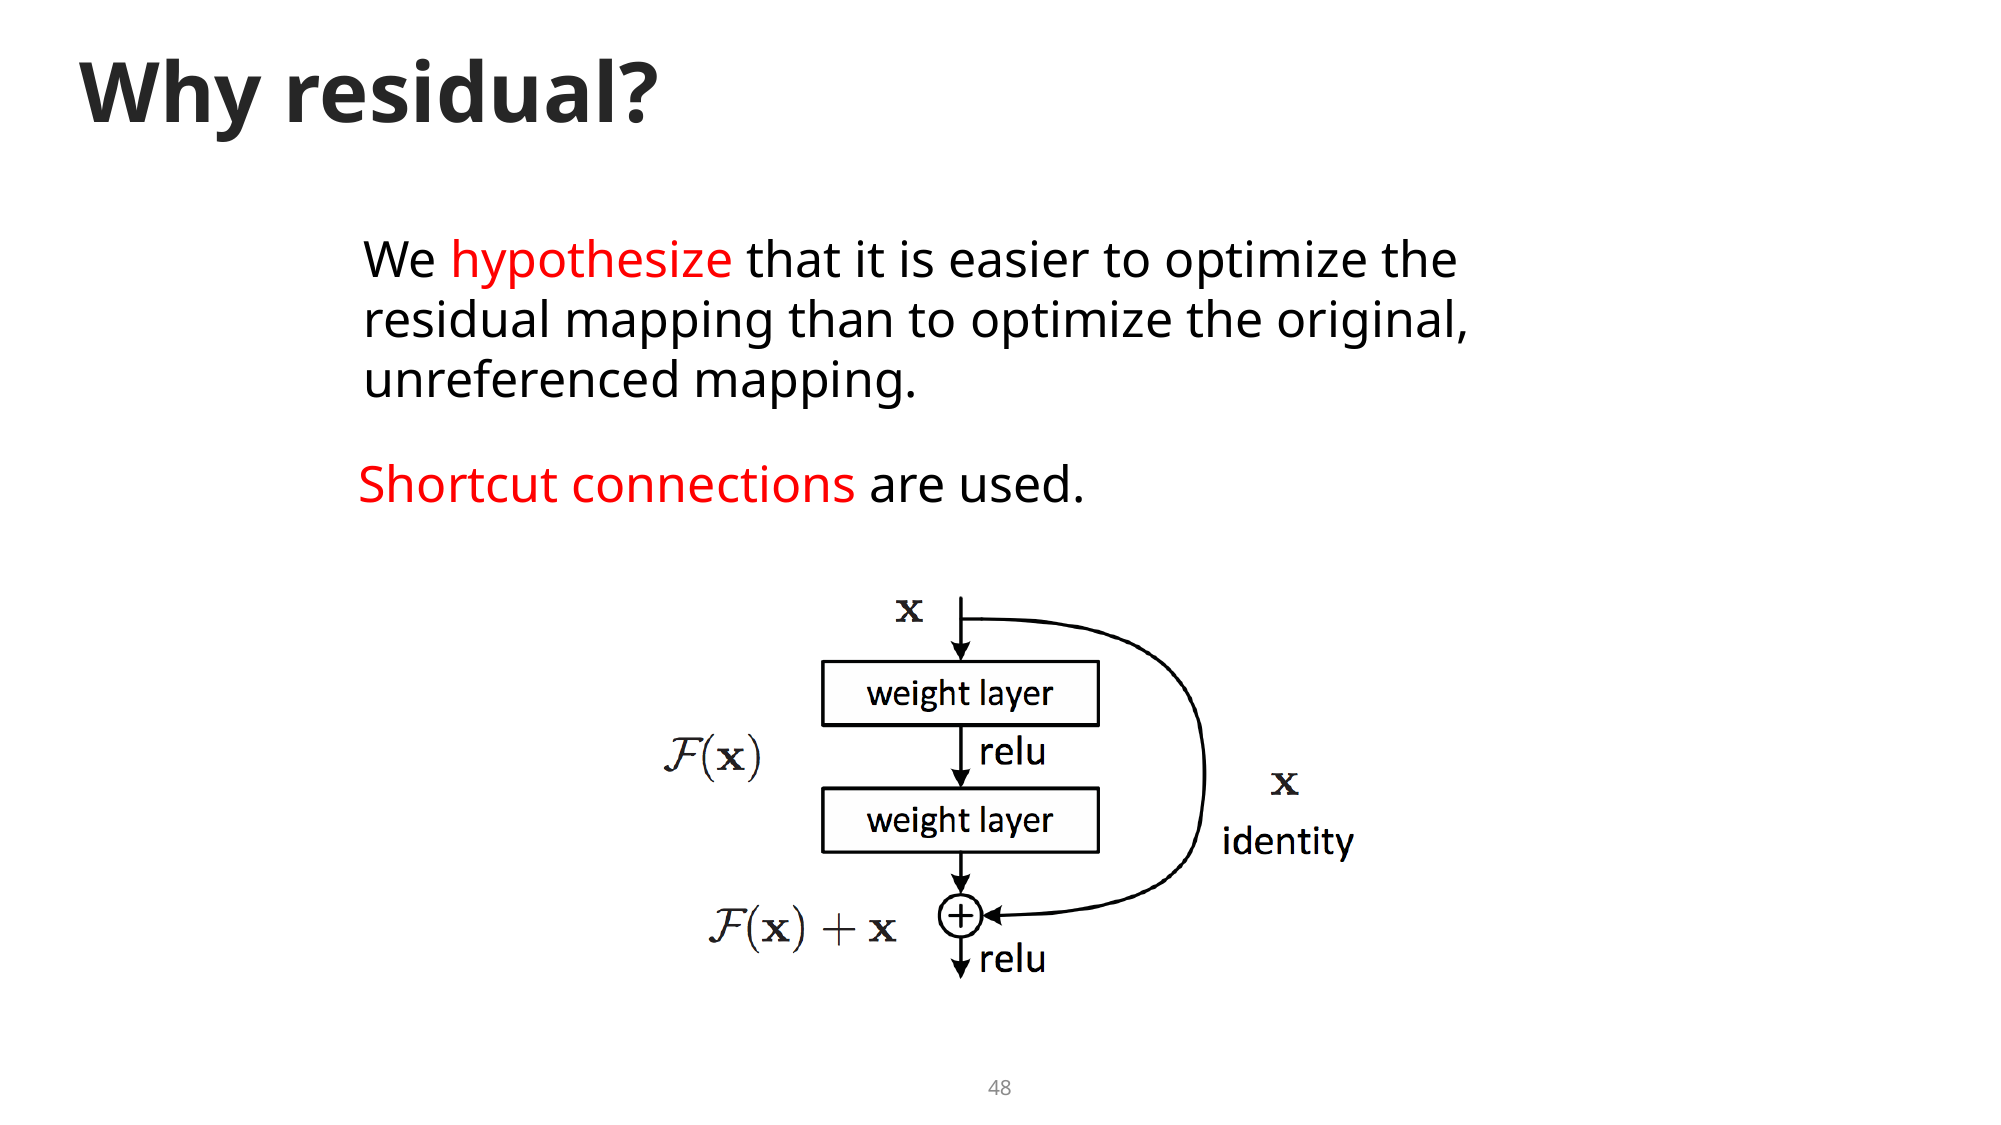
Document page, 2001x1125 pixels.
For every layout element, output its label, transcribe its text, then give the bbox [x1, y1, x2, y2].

picture [627, 567, 1400, 988]
title Why residual? [64, 41, 1941, 149]
slide_number 48 [766, 1058, 1234, 1119]
text_box Shortcut connections are used. [343, 444, 1114, 520]
text_box We hypothesize that it is easier to optimize the residual mapping than to optimize the original, unreferenced mapping. [348, 220, 1674, 416]
